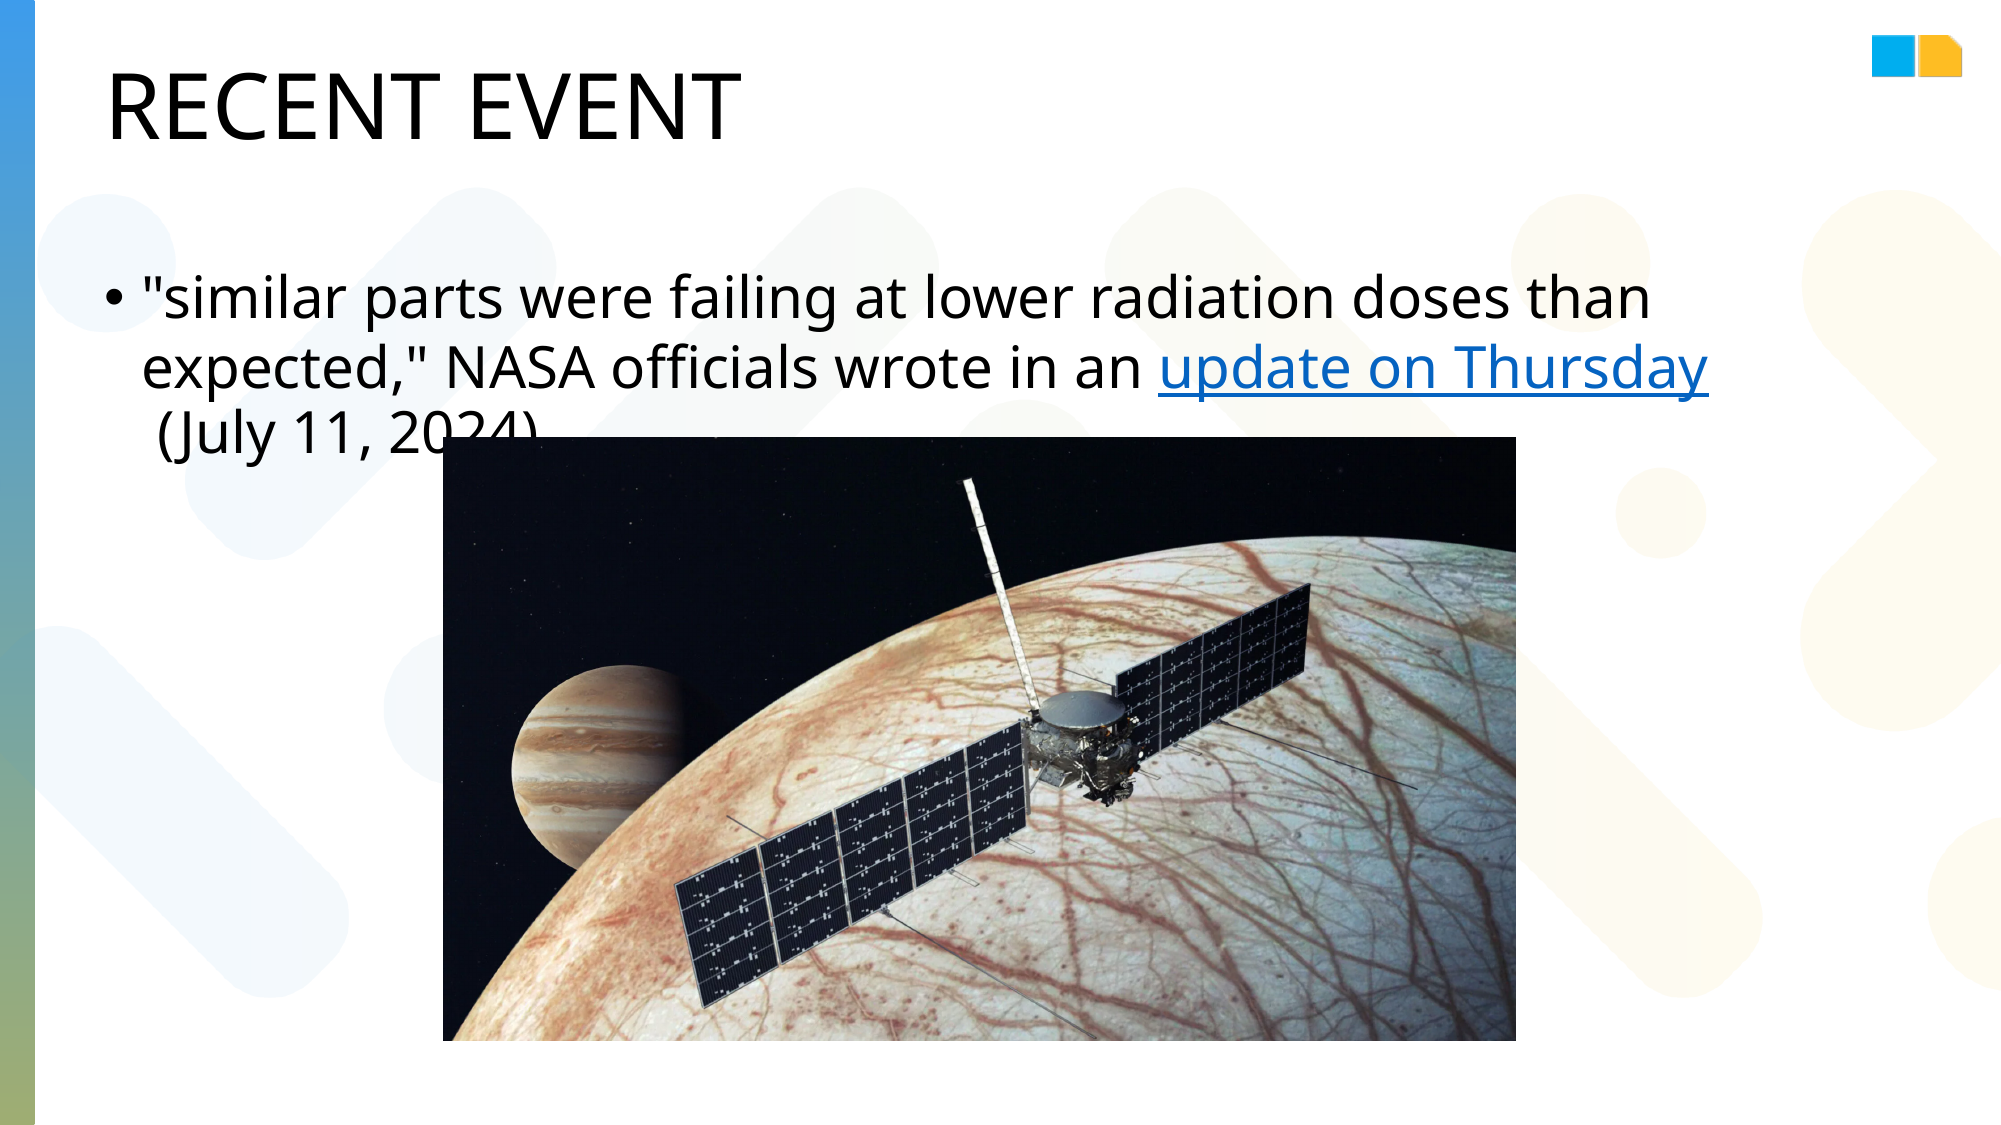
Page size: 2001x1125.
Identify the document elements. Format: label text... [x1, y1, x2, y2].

picture [1872, 35, 1964, 79]
title RECENT EVENT [89, 53, 1815, 196]
picture [443, 437, 1516, 1042]
list "similar parts were failing at lower radiation doses than expected," NASA officials wrote in an update on Thursday (July 11, 2024). [89, 261, 1815, 976]
